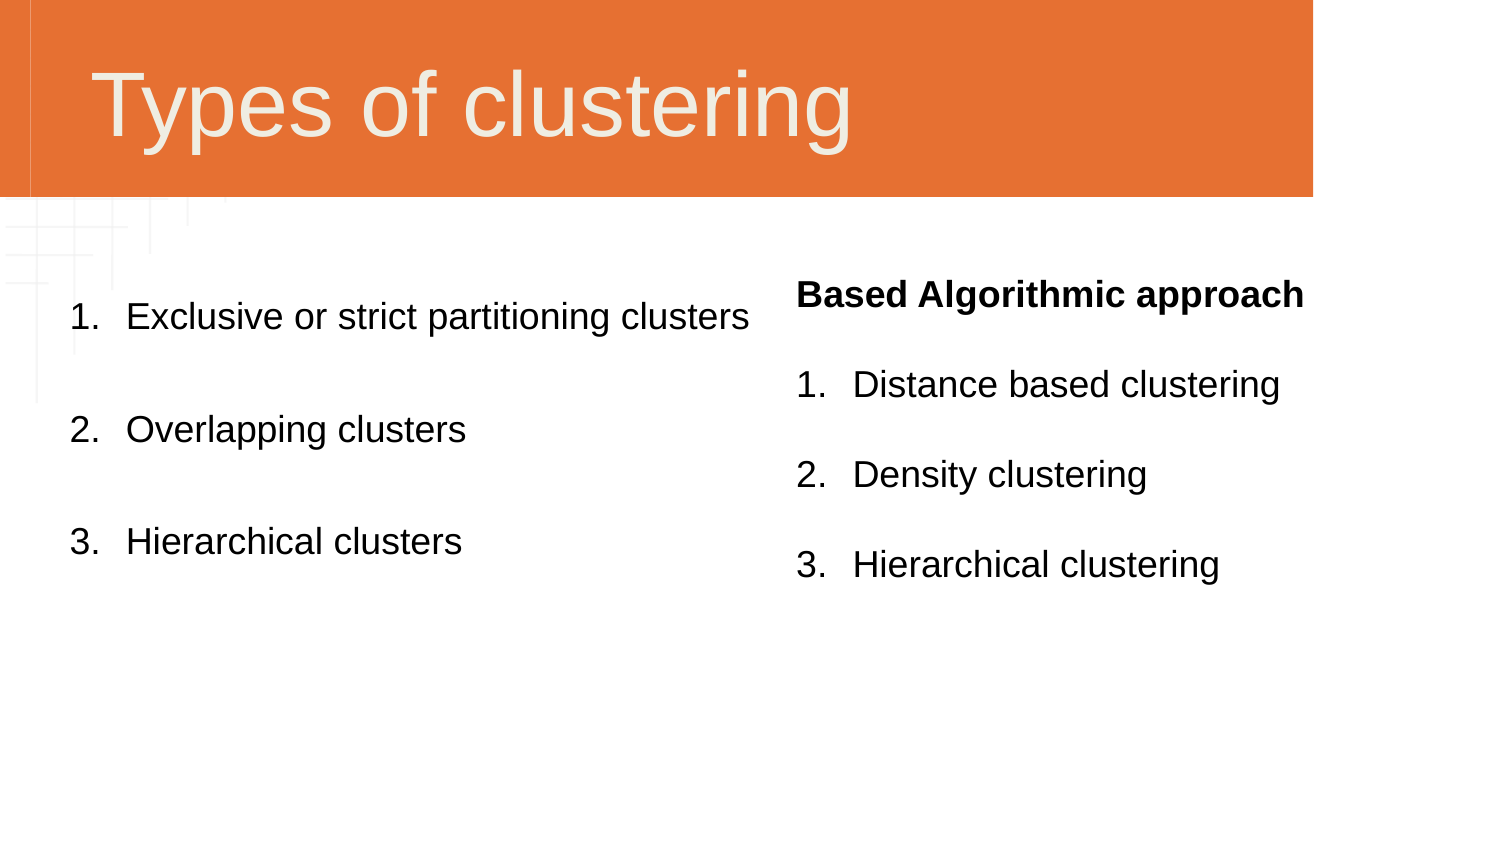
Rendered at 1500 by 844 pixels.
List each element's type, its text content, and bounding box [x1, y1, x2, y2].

title Types of clustering [75, 16, 1276, 183]
list Exclusive or strict partitioning clusters Overlapping clusters Hierarchical clusters [35, 209, 762, 806]
list Based Algorithmic approach Distance based clustering Density clustering Hierarchical clustering [762, 209, 1425, 806]
